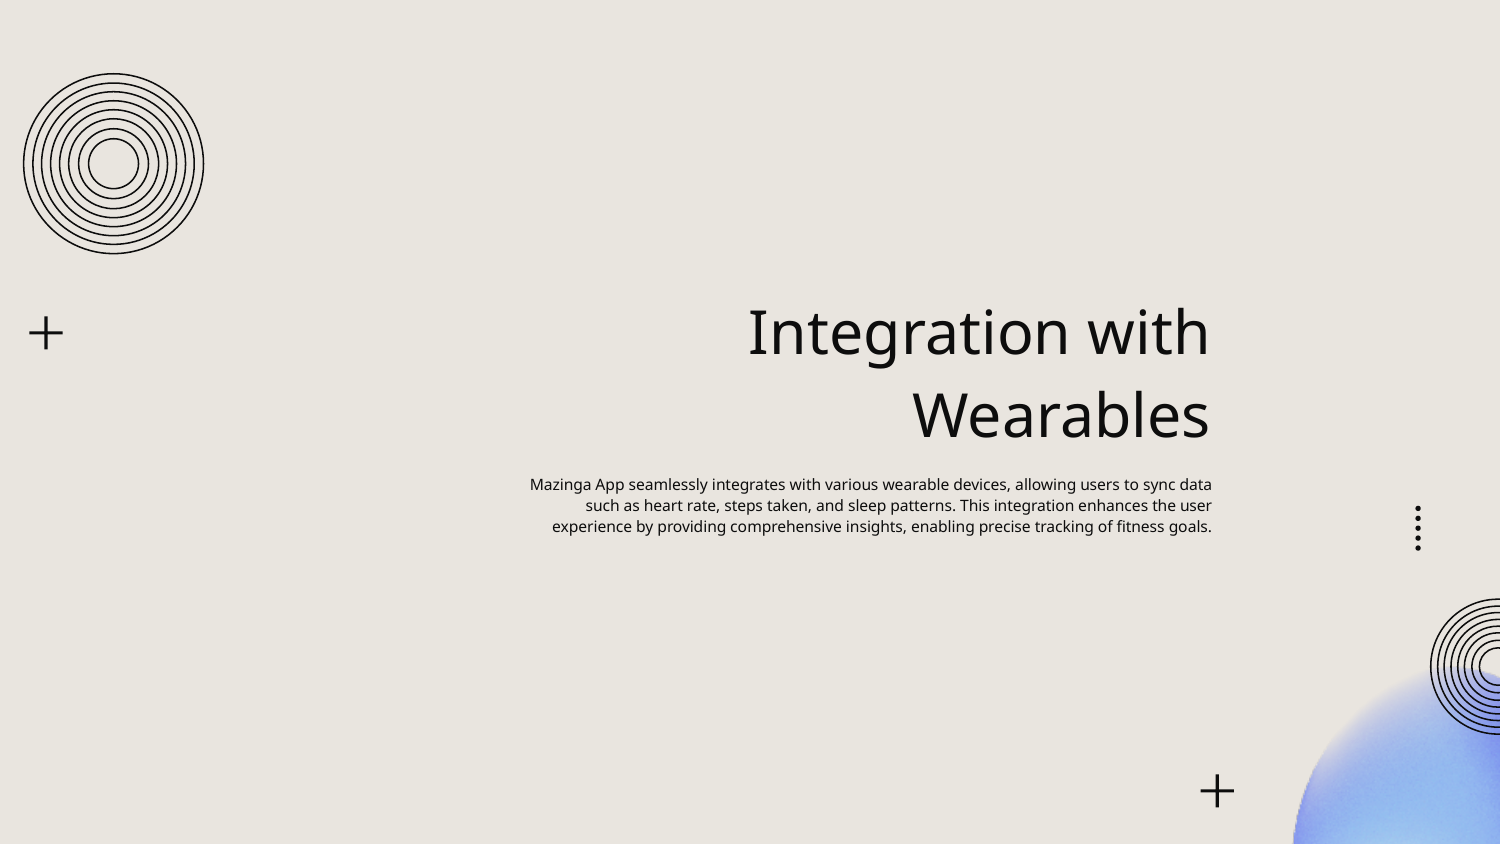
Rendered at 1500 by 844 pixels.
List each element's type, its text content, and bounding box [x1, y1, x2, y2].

title Integration with Wearables [602, 273, 1227, 459]
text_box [0, 0, 602, 548]
subtitle Mazinga App seamlessly integrates with various wearable devices, allowing users to sync data such as heart rate, steps taken, and sleep patterns. This integration enhances the user experience by providing comprehensive insights, enabling precise tracking of fitness goals. [498, 459, 1227, 569]
